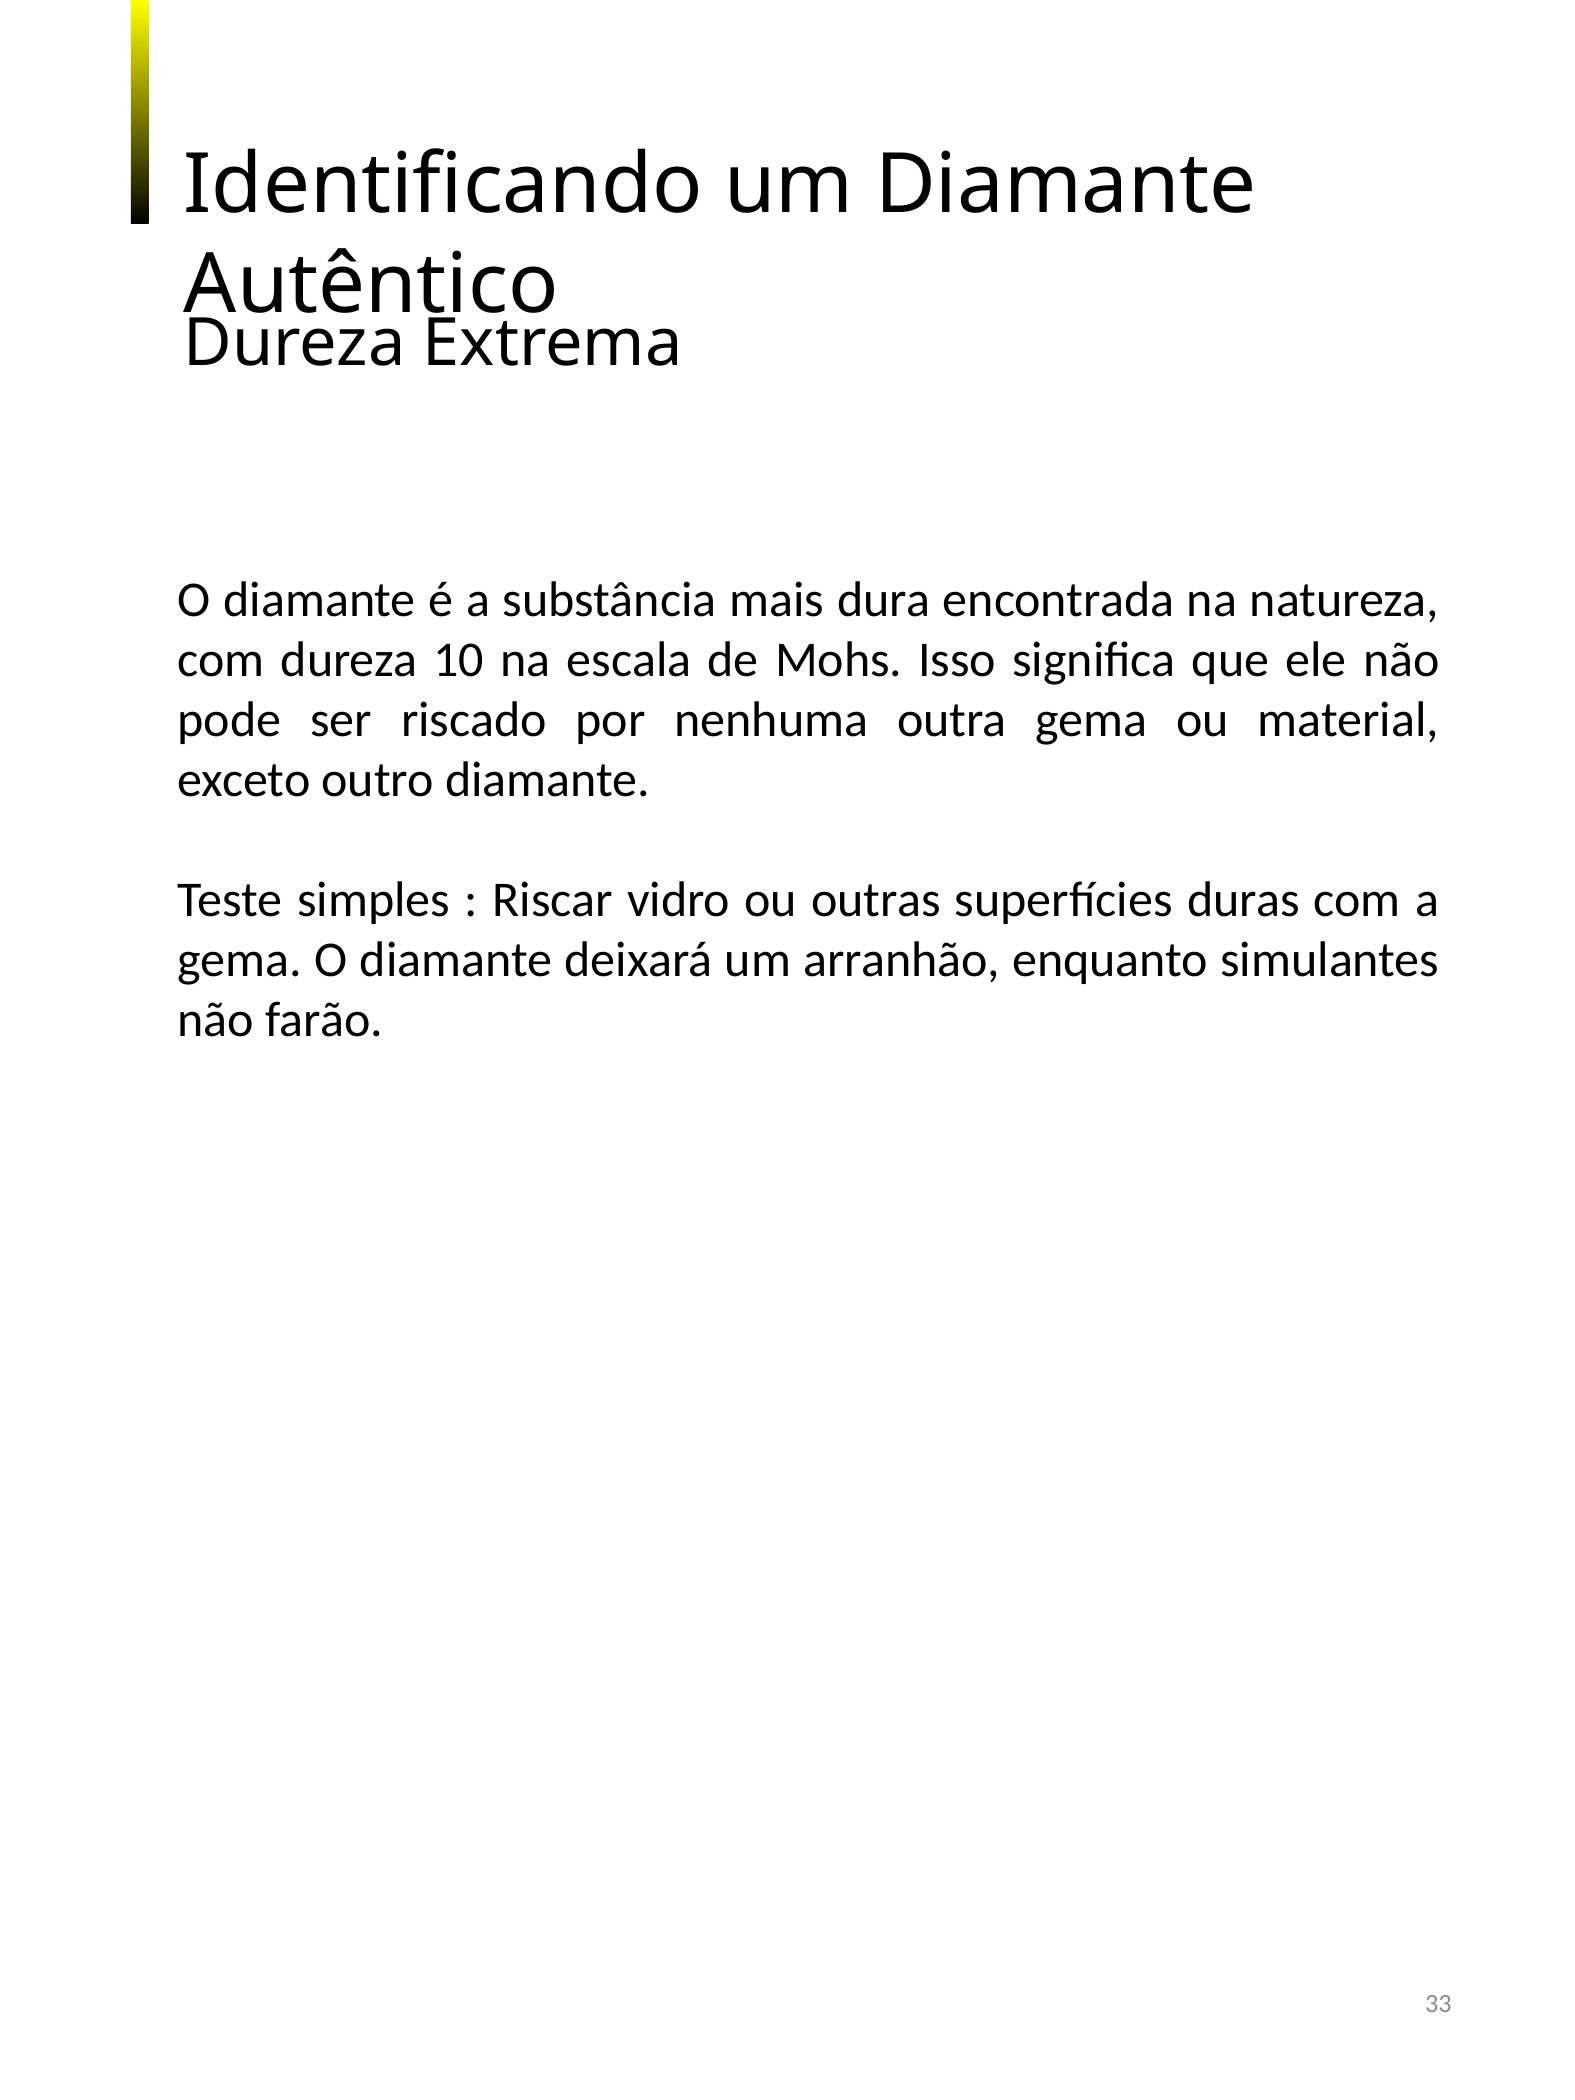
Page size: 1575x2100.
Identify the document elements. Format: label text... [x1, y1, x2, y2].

text_box Identificando um Diamante Autêntico [169, 121, 1492, 336]
text_box [130, 0, 150, 225]
slide_number 33 [1112, 1946, 1467, 2059]
text_box Dureza Extrema [168, 291, 1461, 387]
text_box O diamante é a substância mais dura encontrada na natureza, com dureza 10 na escala de Mohs. Isso significa que ele não pode ser riscado por nenhuma outra gema ou material, exceto outro diamante. Teste simples : Riscar vidro ou outras superfícies duras com a gema. O diamante deixará um arranhão, enquanto simulantes não farão. [162, 558, 1455, 1054]
